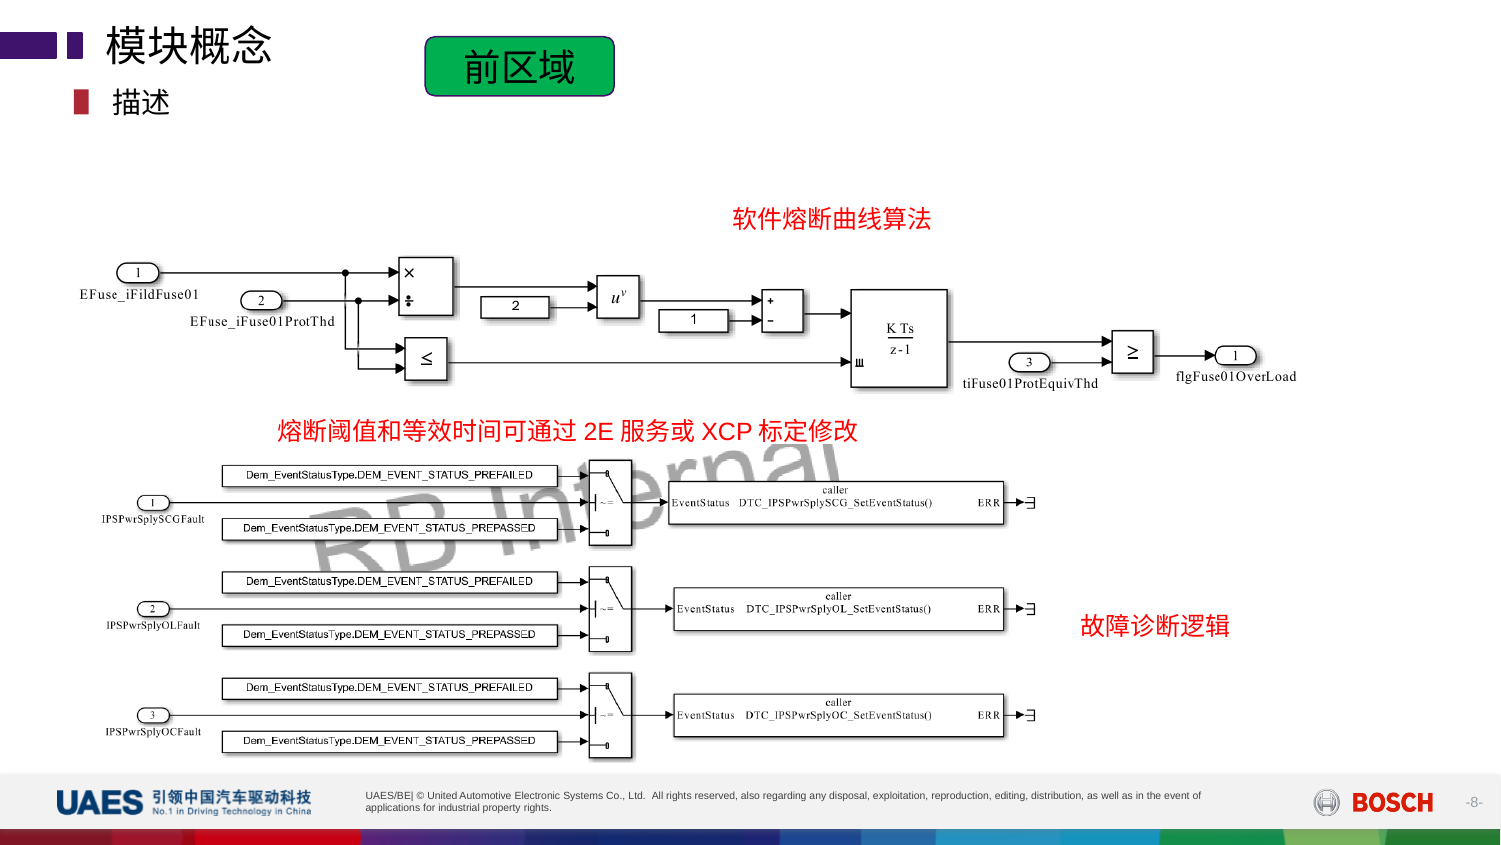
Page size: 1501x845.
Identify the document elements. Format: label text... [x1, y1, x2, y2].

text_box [0, 19, 544, 71]
text_box 熔断阈值和等效时间可通过2E服务或XCP标定修改 [277, 427, 861, 442]
picture [67, 253, 1313, 419]
picture [0, 829, 1501, 845]
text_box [73, 83, 698, 120]
text_box 故障诊断逻辑 [1080, 592, 1268, 641]
picture [57, 789, 311, 816]
text_box 软件熔断曲线算法 [732, 185, 988, 234]
picture [89, 444, 1053, 764]
text_box 前区域 [539, 34, 617, 82]
